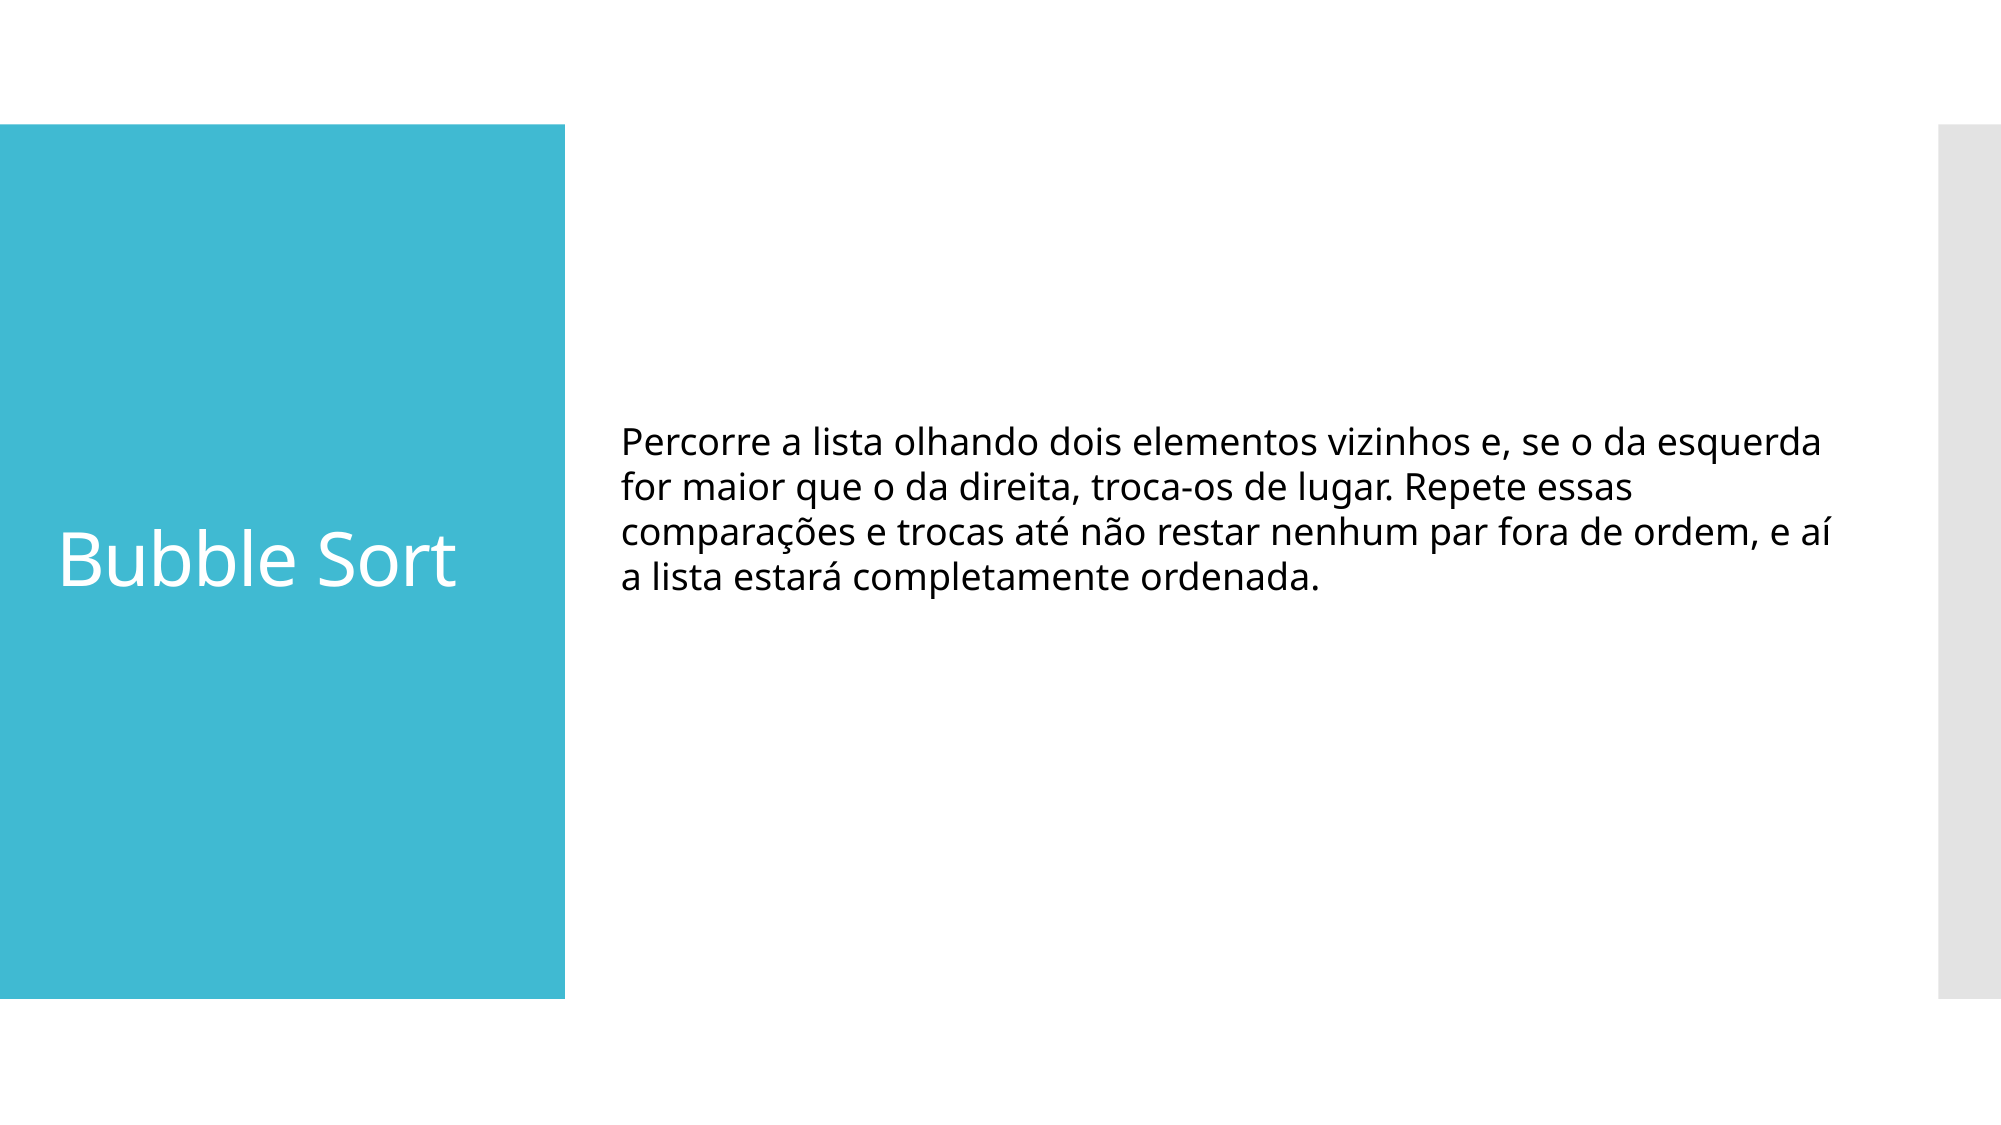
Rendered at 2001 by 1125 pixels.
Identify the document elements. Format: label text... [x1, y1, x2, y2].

title Bubble Sort [41, 184, 525, 940]
text_box Percorre a lista olhando dois elementos vizinhos e, se o da esquerda for maior que o da direita, troca-os de lugar. Repete essas comparações e trocas até não restar nenhum par fora de ordem, e aí a lista estará completamente ordenada. [606, 410, 1863, 741]
